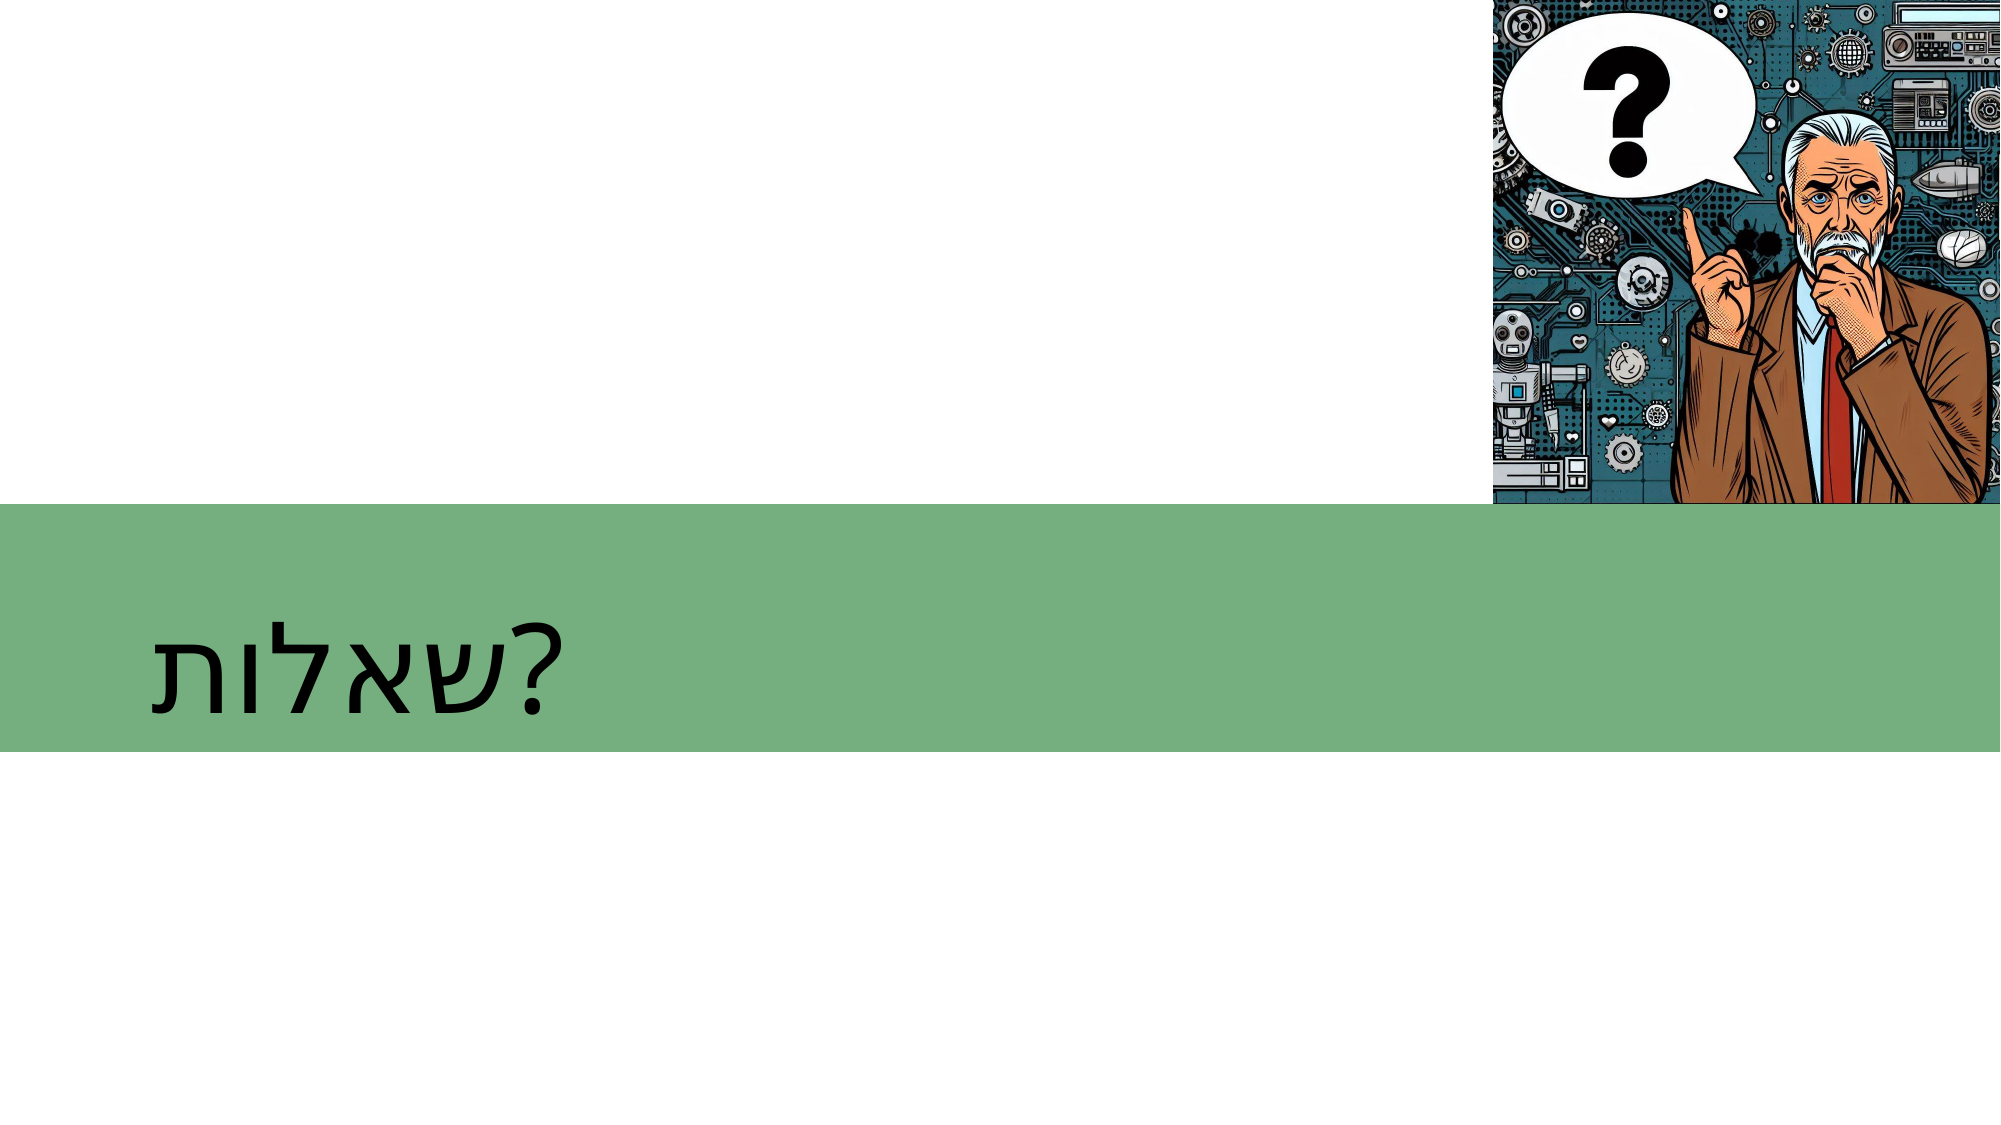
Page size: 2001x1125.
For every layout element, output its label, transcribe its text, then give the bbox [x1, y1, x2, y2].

picture [1493, 0, 2000, 504]
title שאלות? [136, 280, 1862, 749]
